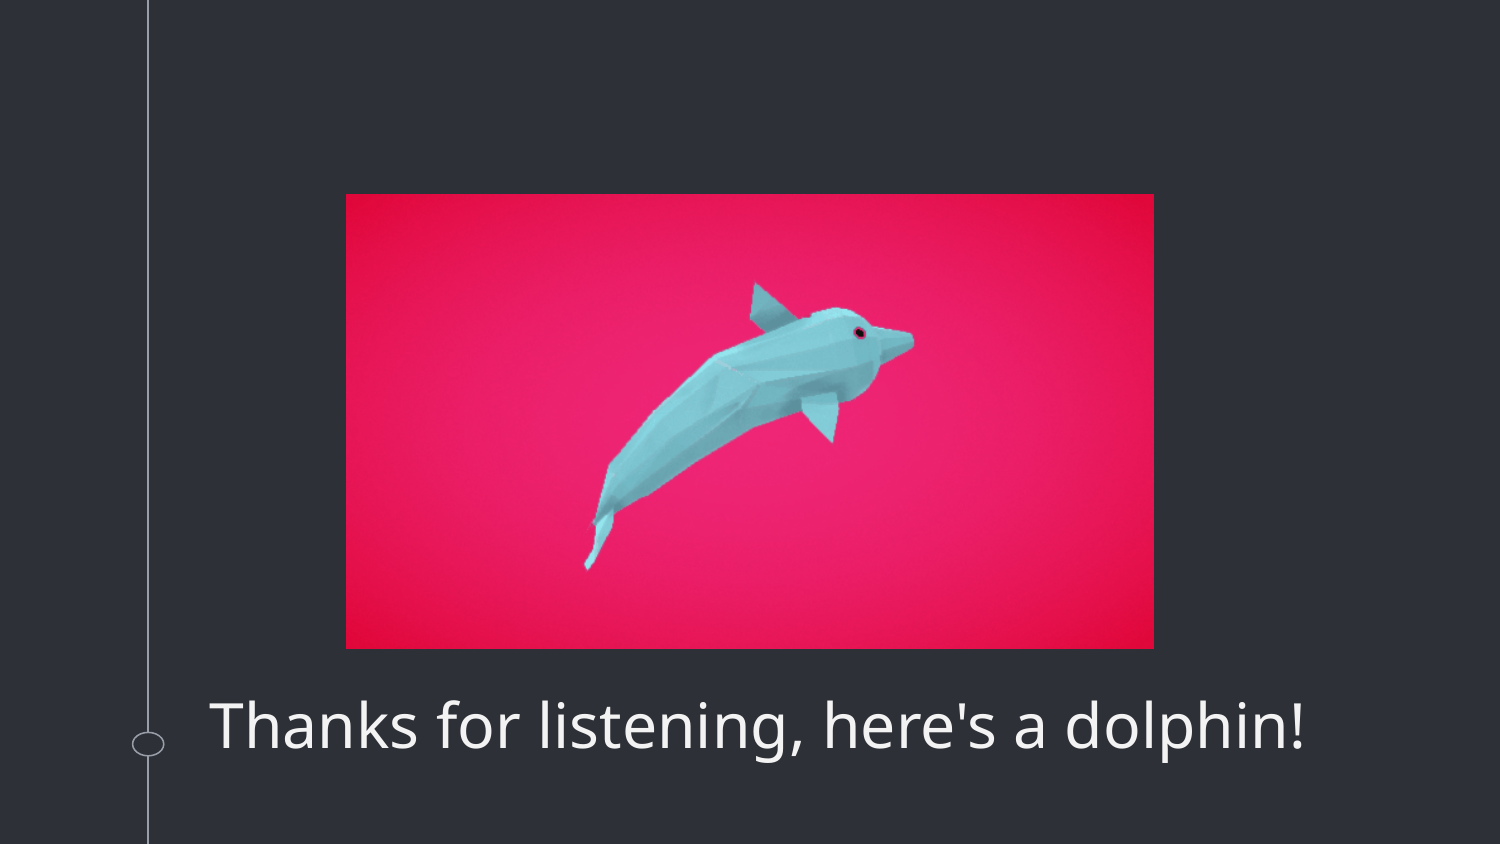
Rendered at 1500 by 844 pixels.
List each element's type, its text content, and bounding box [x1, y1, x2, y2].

picture [346, 194, 1154, 649]
list Thanks for listening, here's a dolphin! [194, 670, 1429, 742]
